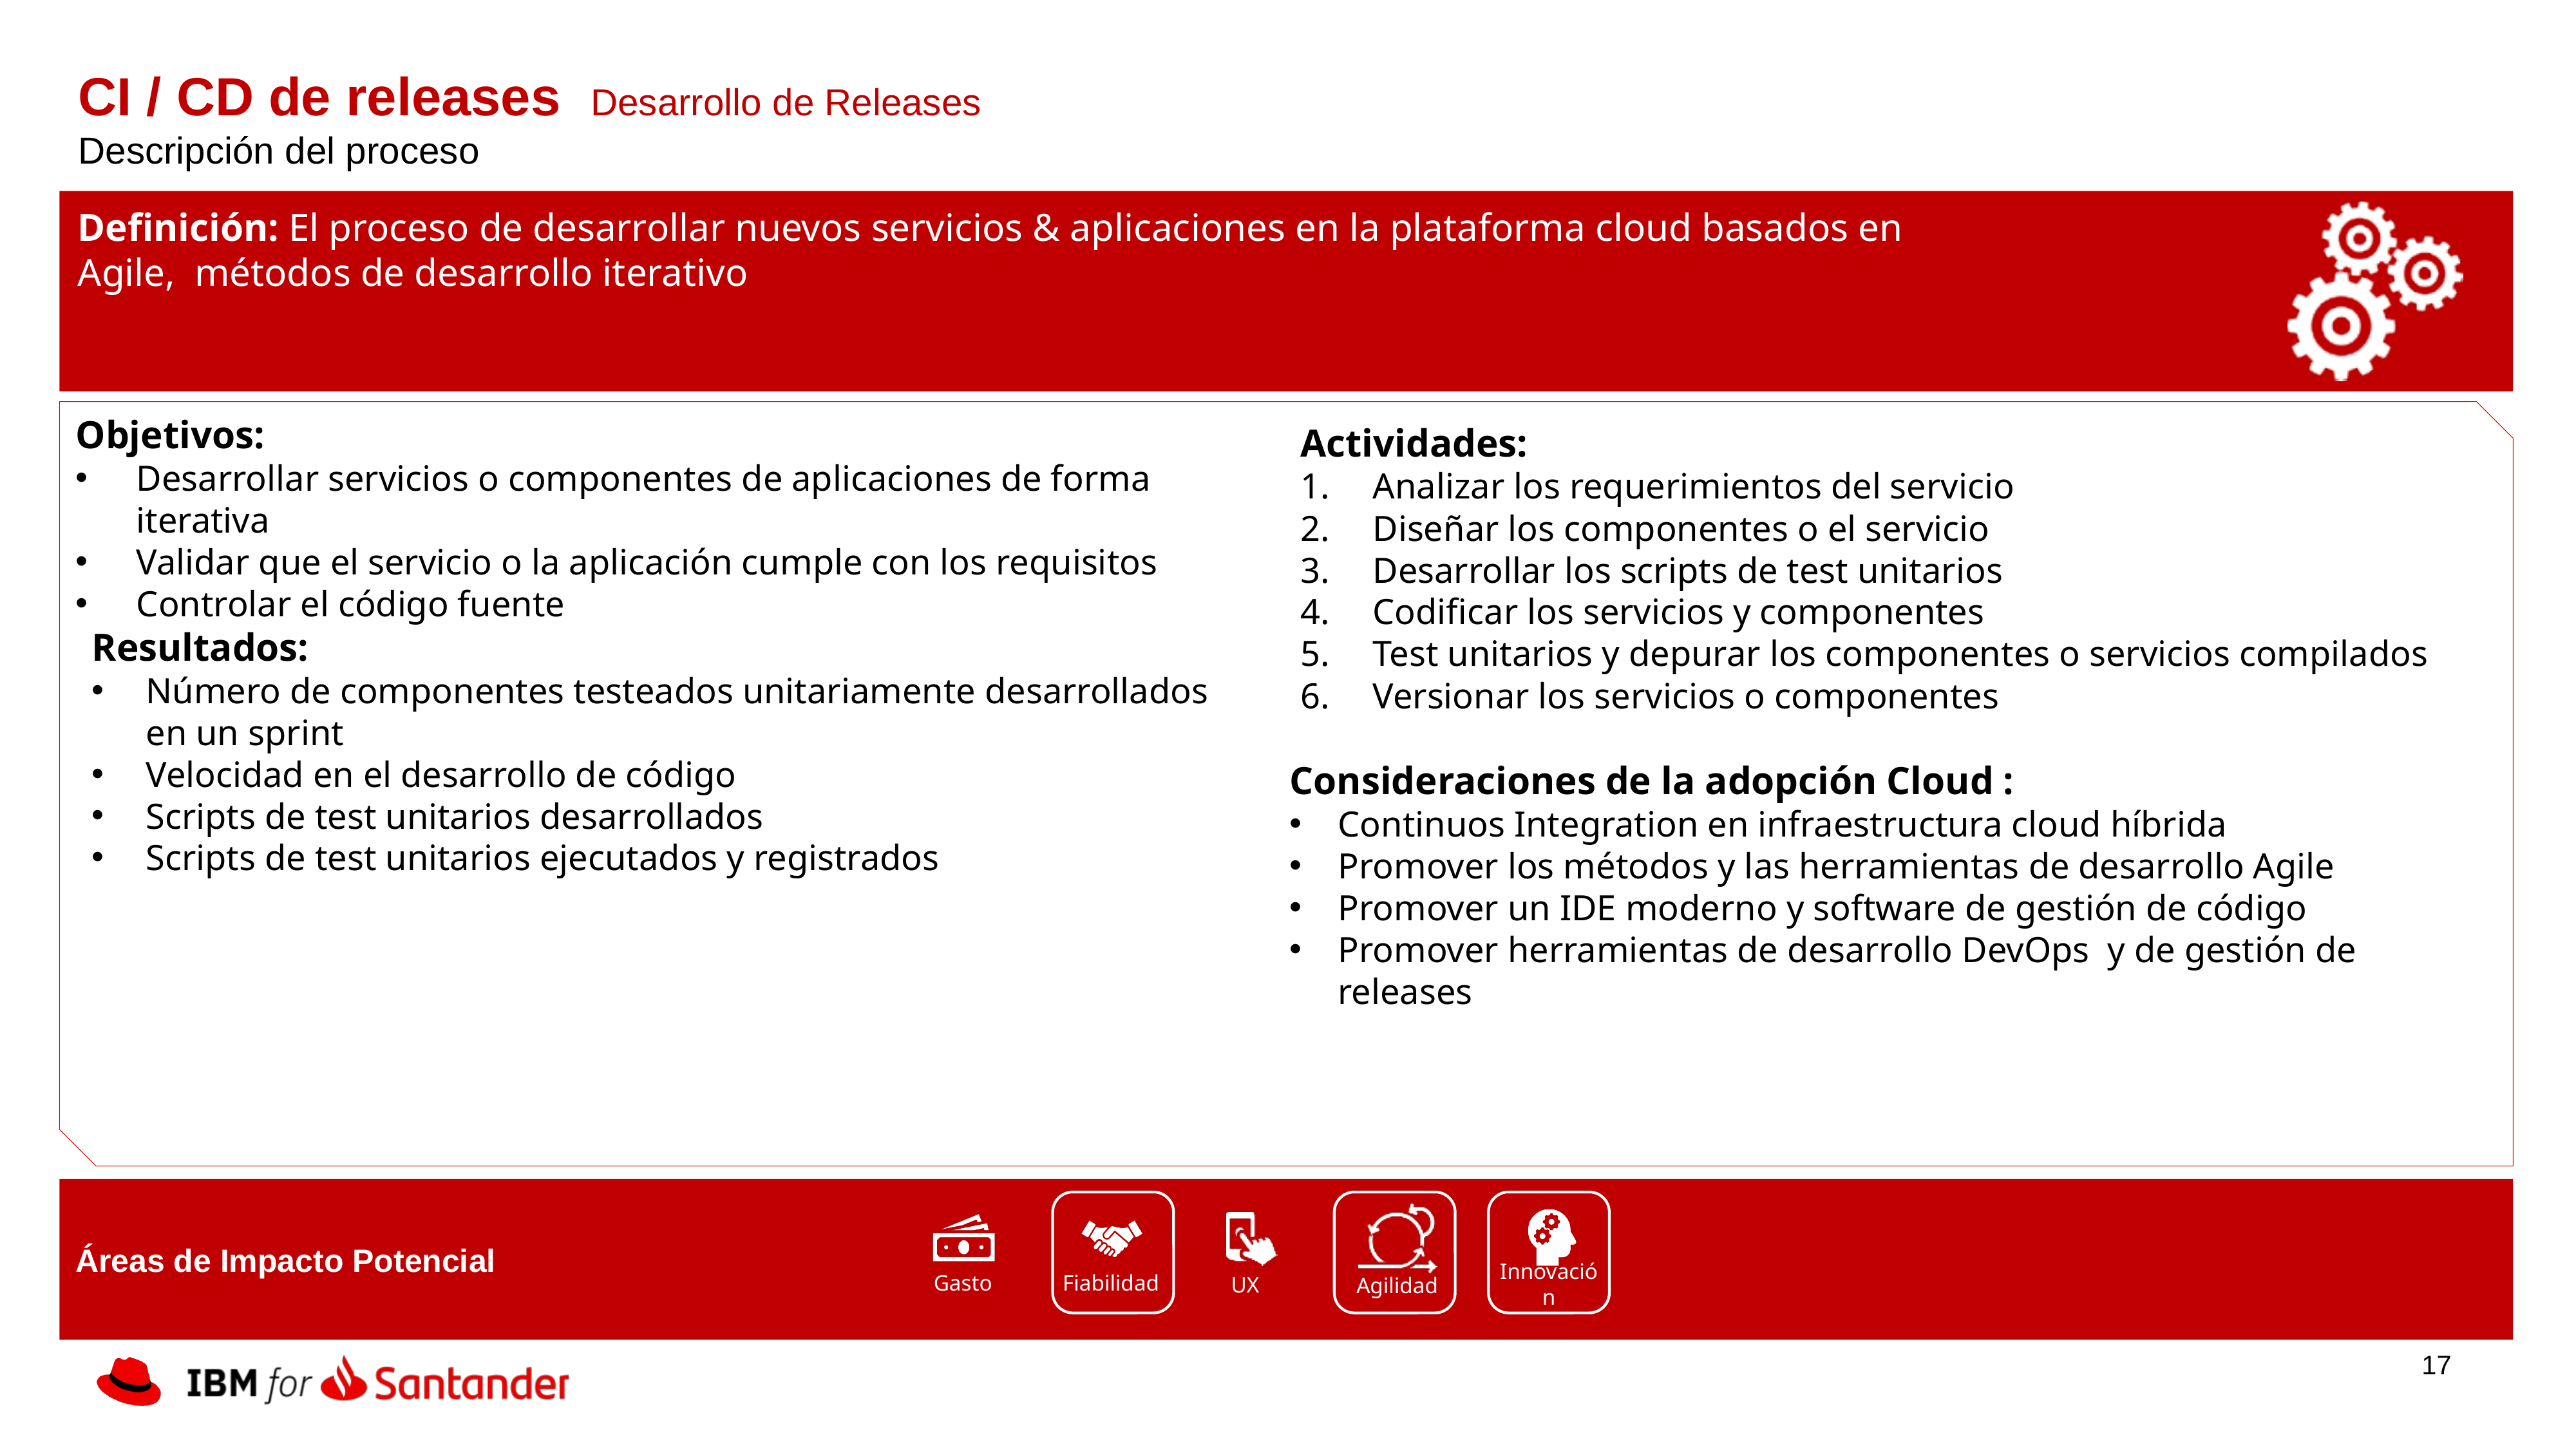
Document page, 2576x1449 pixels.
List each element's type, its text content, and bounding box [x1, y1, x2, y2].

text_box Gasto [910, 1269, 1016, 1296]
picture [930, 1205, 998, 1273]
picture [1358, 1203, 1437, 1274]
text_box Actividades: Analizar los requerimientos del servicio Diseñar los componentes o el servicio Desarrollar los scripts de test unitarios Codificar los servicios y componentes Test unitarios y depurar los componentes o servicios compilados Versionar los servicios o componentes [1274, 406, 2463, 781]
picture [1078, 1205, 1146, 1273]
text_box Consideraciones de la adopción Cloud : Continuos Integration en infraestructura cloud híbrida Promover los métodos y las herramientas de desarrollo Agile Promover un IDE moderno y software de gestión de código Promover herramientas de desarrollo DevOps y de gestión de releases [1280, 752, 2489, 1016]
text_box Agilidad [1344, 1273, 1450, 1298]
text_box UX [1192, 1272, 1298, 1297]
text_box [59, 191, 2514, 392]
text_box CI / CD de releases Desarrollo de Releases Descripción del proceso [68, 57, 2458, 191]
text_box Áreas de Impacto Potencial [59, 1179, 2514, 1340]
picture [1518, 1205, 1586, 1273]
text_box [1052, 1191, 1174, 1313]
picture [1226, 1212, 1278, 1266]
picture [2287, 202, 2463, 381]
text_box Resultados: Número de componentes testeados unitariamente desarrollados en un sprint Velocidad en el desarrollo de código Scripts de test unitarios desarrollados Scripts de test unitarios ejecutados y registrados [66, 610, 1255, 985]
text_box Definición: El proceso de desarrollar nuevos servicios & aplicaciones en la plataforma cloud basados en Agile, métodos de desarrollo iterativo [68, 199, 2000, 299]
picture [97, 1357, 161, 1406]
text_box [1334, 1191, 1455, 1313]
text_box [59, 401, 2514, 1166]
text_box Objetivos: Desarrollar servicios o componentes de aplicaciones de forma iterativa Validar que el servicio o la aplicación cumple con los requisitos Controlar el código fuente [66, 406, 1275, 719]
text_box [1488, 1191, 1610, 1313]
